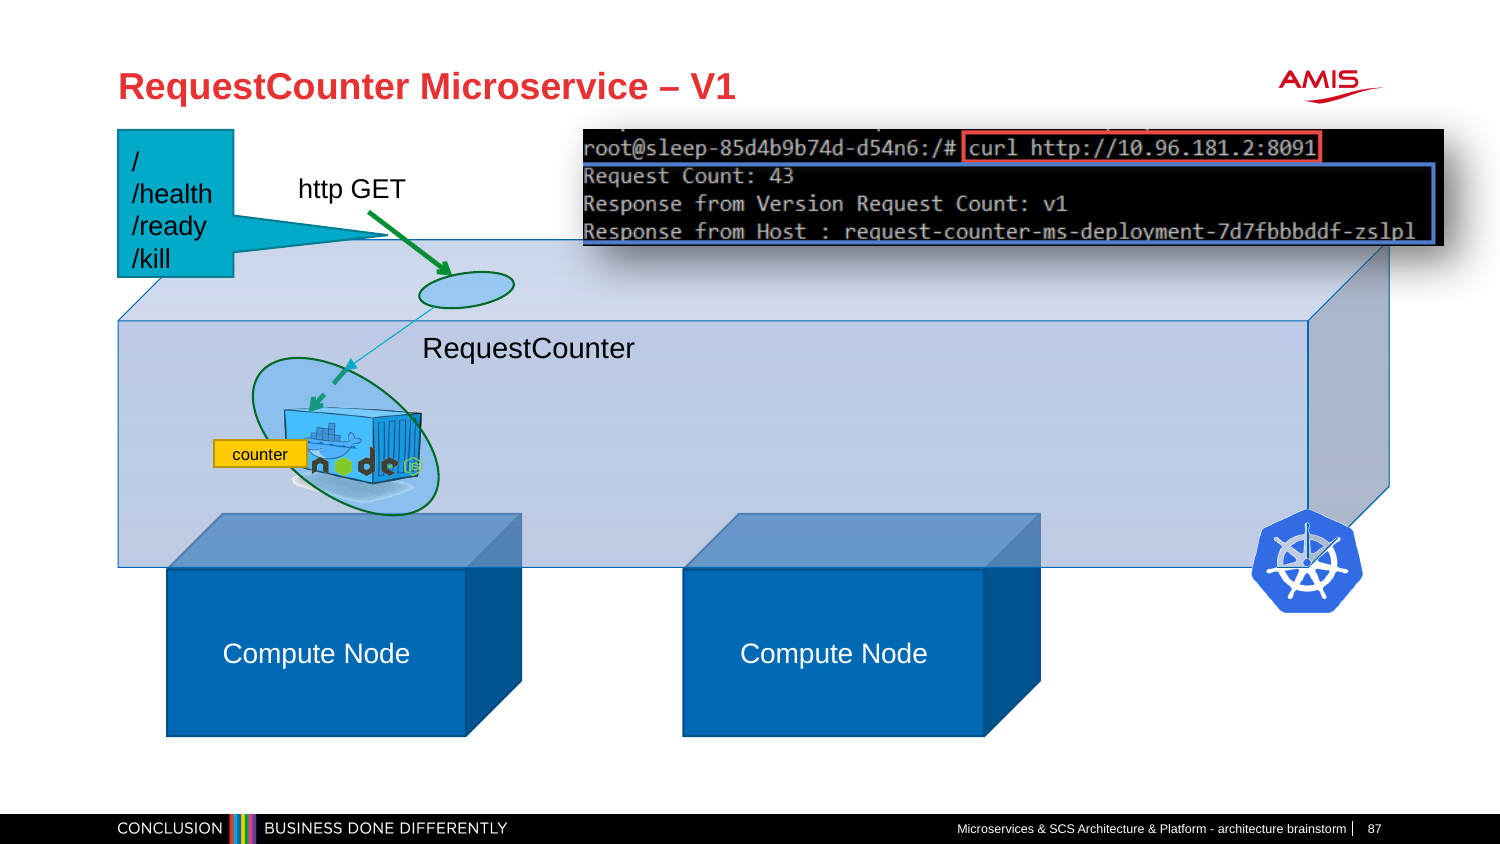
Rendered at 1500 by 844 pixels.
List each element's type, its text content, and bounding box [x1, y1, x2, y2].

text_box [117, 128, 368, 278]
slide_number 87 [1358, 820, 1382, 839]
text_box counter [213, 439, 256, 468]
picture [583, 129, 1444, 246]
text_box [118, 278, 1335, 568]
text_box / /health /ready /kill [131, 143, 214, 274]
picture [1205, 58, 1388, 106]
picture [1213, 507, 1399, 623]
picture [239, 814, 1500, 844]
picture [256, 372, 448, 514]
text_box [344, 306, 435, 371]
text_box [252, 380, 256, 415]
picture [0, 814, 236, 844]
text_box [308, 369, 346, 412]
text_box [368, 211, 453, 276]
text_box http GET [298, 171, 407, 205]
text_box [419, 271, 514, 309]
text_box Compute Node [682, 568, 1041, 738]
text_box Compute Node [166, 568, 523, 738]
title RequestCounter Microservice – V1 [118, 47, 1205, 130]
text_box [261, 357, 344, 372]
footer Microservices & SCS Architecture & Platform - architecture brainstorm [814, 820, 1347, 839]
text_box RequestCounter [407, 322, 651, 372]
